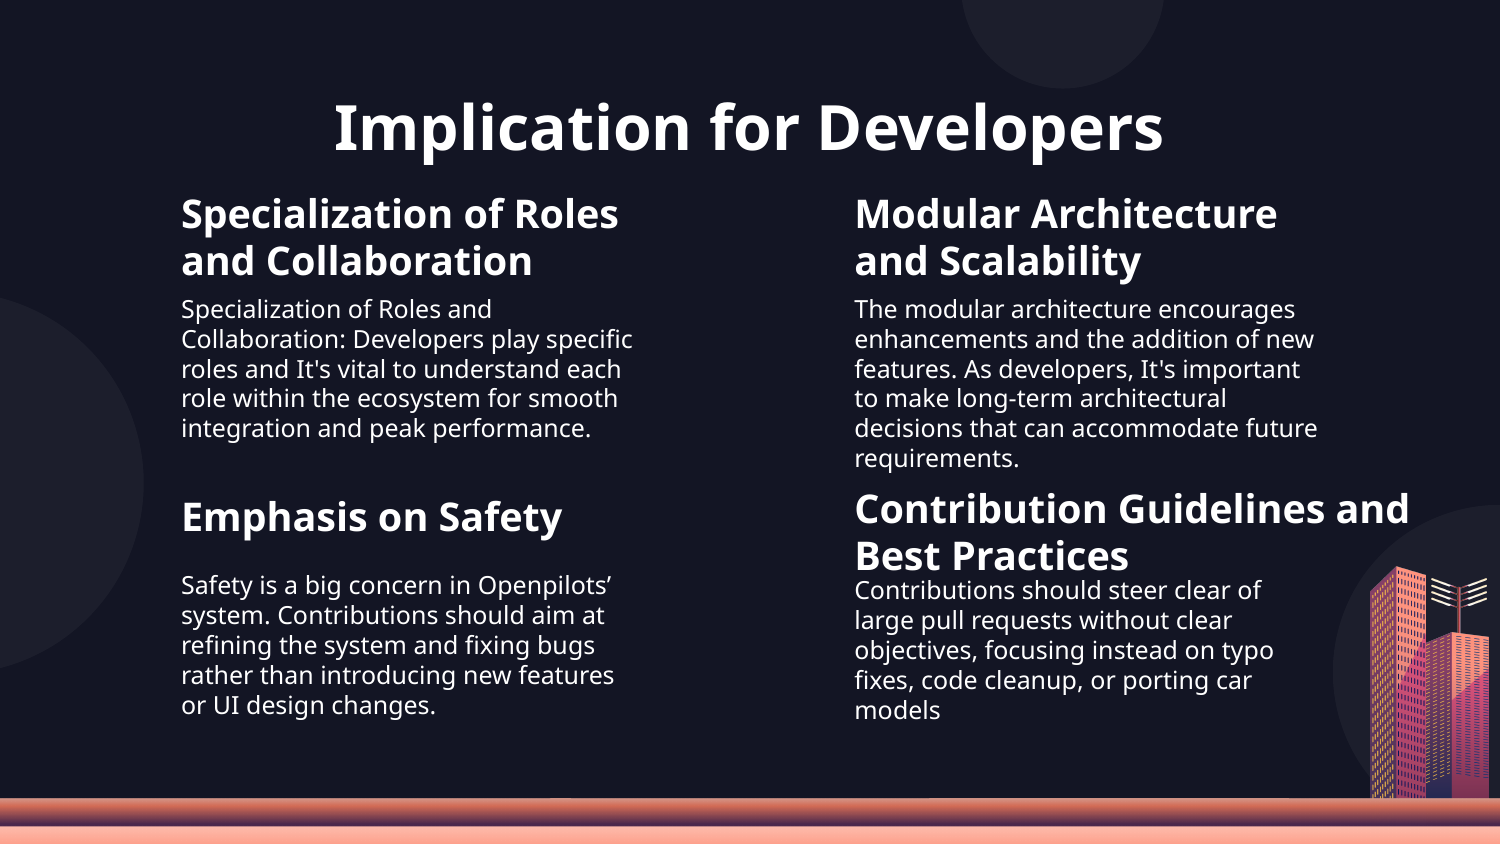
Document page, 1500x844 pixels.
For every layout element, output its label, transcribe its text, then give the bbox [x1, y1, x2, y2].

subtitle Emphasis on Safety [166, 492, 661, 555]
picture [0, 594, 1500, 844]
subtitle Specialization of Roles and Collaboration [166, 236, 691, 299]
subtitle Contribution Guidelines and Best Practices [839, 531, 1500, 594]
subtitle The modular architecture encourages enhancements and the addition of new features. As developers, It's important to make long-term architectural decisions that can accommodate future requirements. [839, 299, 1334, 449]
subtitle Modular Architecture and Scalability [839, 236, 1334, 299]
subtitle Safety is a big concern in Openpilots’ system. Contributions should aim at refining the system and fixing bugs rather than introducing new features or UI design changes. [166, 555, 661, 726]
subtitle Specialization of Roles and Collaboration: Developers play specific roles and It's vital to understand each role within the ecosystem for smooth integration and peak performance. [166, 299, 661, 449]
subtitle Contributions should steer clear of large pull requests without clear objectives, focusing instead on typo fixes, code cleanup, or porting car models [839, 594, 1334, 731]
title Implication for Developers [118, 72, 1382, 167]
